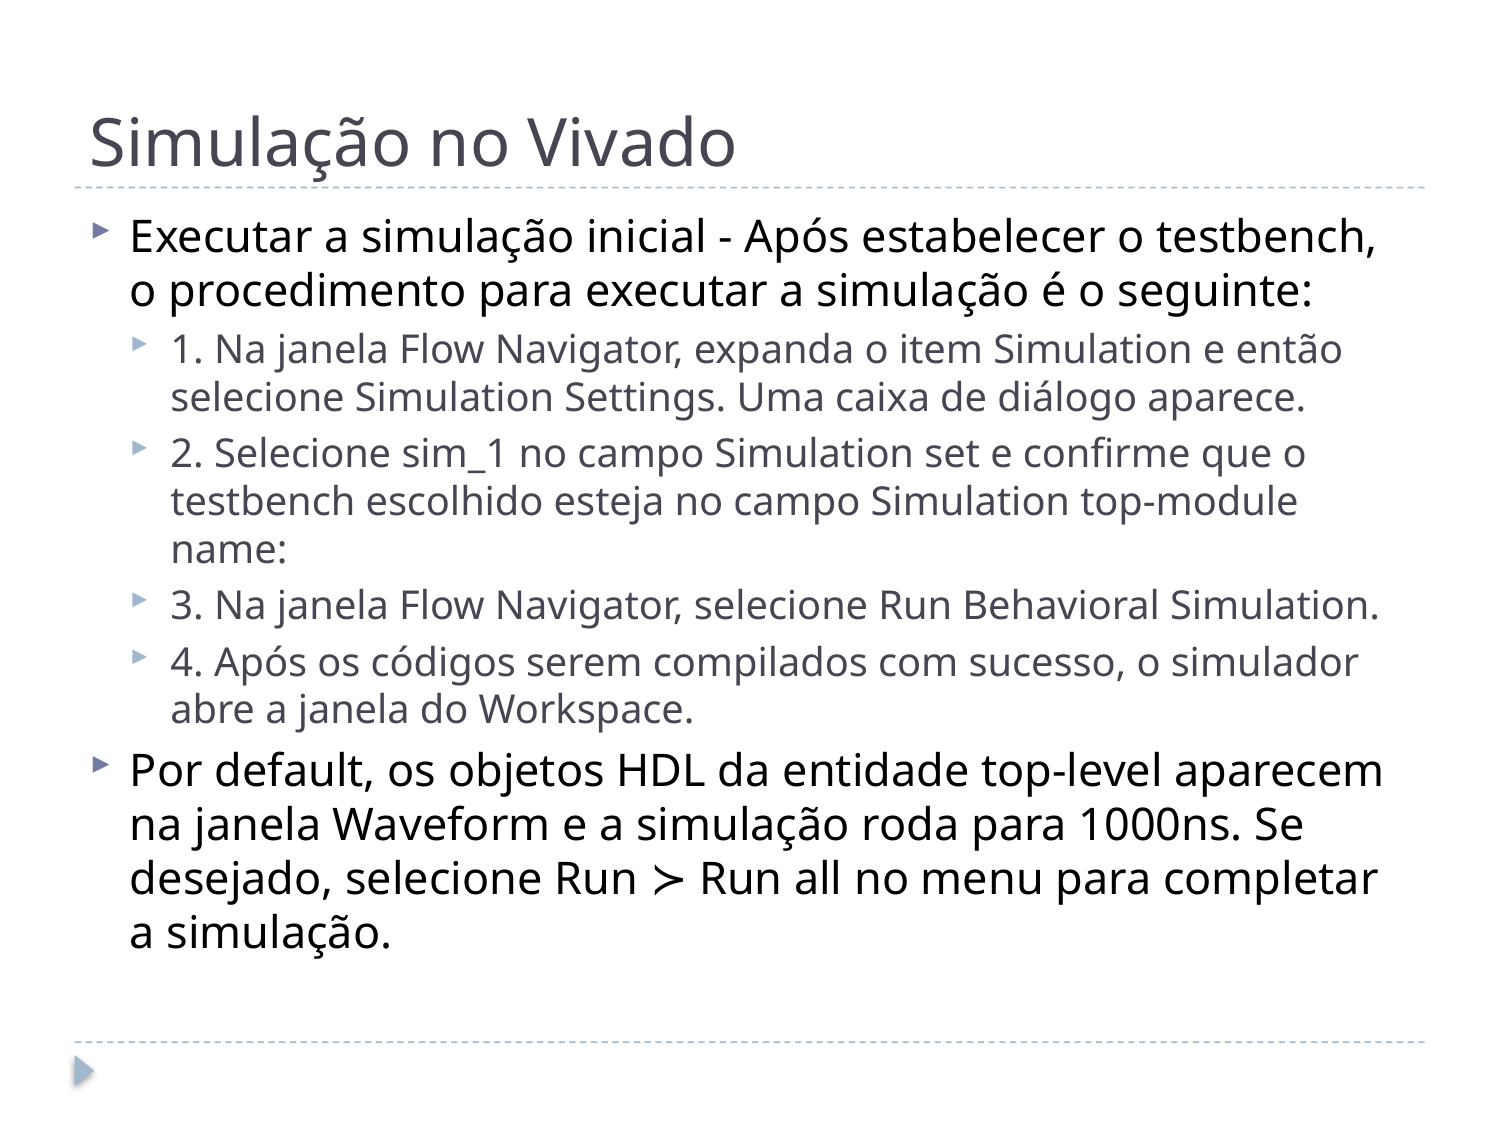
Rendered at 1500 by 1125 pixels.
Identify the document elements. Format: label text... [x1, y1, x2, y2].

list Executar a simulação inicial - Após estabelecer o testbench, o procedimento para executar a simulação é o seguinte: 1. Na janela Flow Navigator, expanda o item Simulation e então selecione Simulation Settings. Uma caixa de diálogo aparece. 2. Selecione sim_1 no campo Simulation set e confirme que o testbench escolhido esteja no campo Simulation top-module name: 3. Na janela Flow Navigator, selecione Run Behavioral Simulation. 4. Após os códigos serem compilados com sucesso, o simulador abre a janela do Workspace. Por default, os objetos HDL da entidade top-level aparecem na janela Waveform e a simulação roda para 1000ns. Se desejado, selecione Run ≻ Run all no menu para completar a simulação. [75, 200, 1425, 1010]
title Simulação no Vivado [75, 24, 1425, 188]
